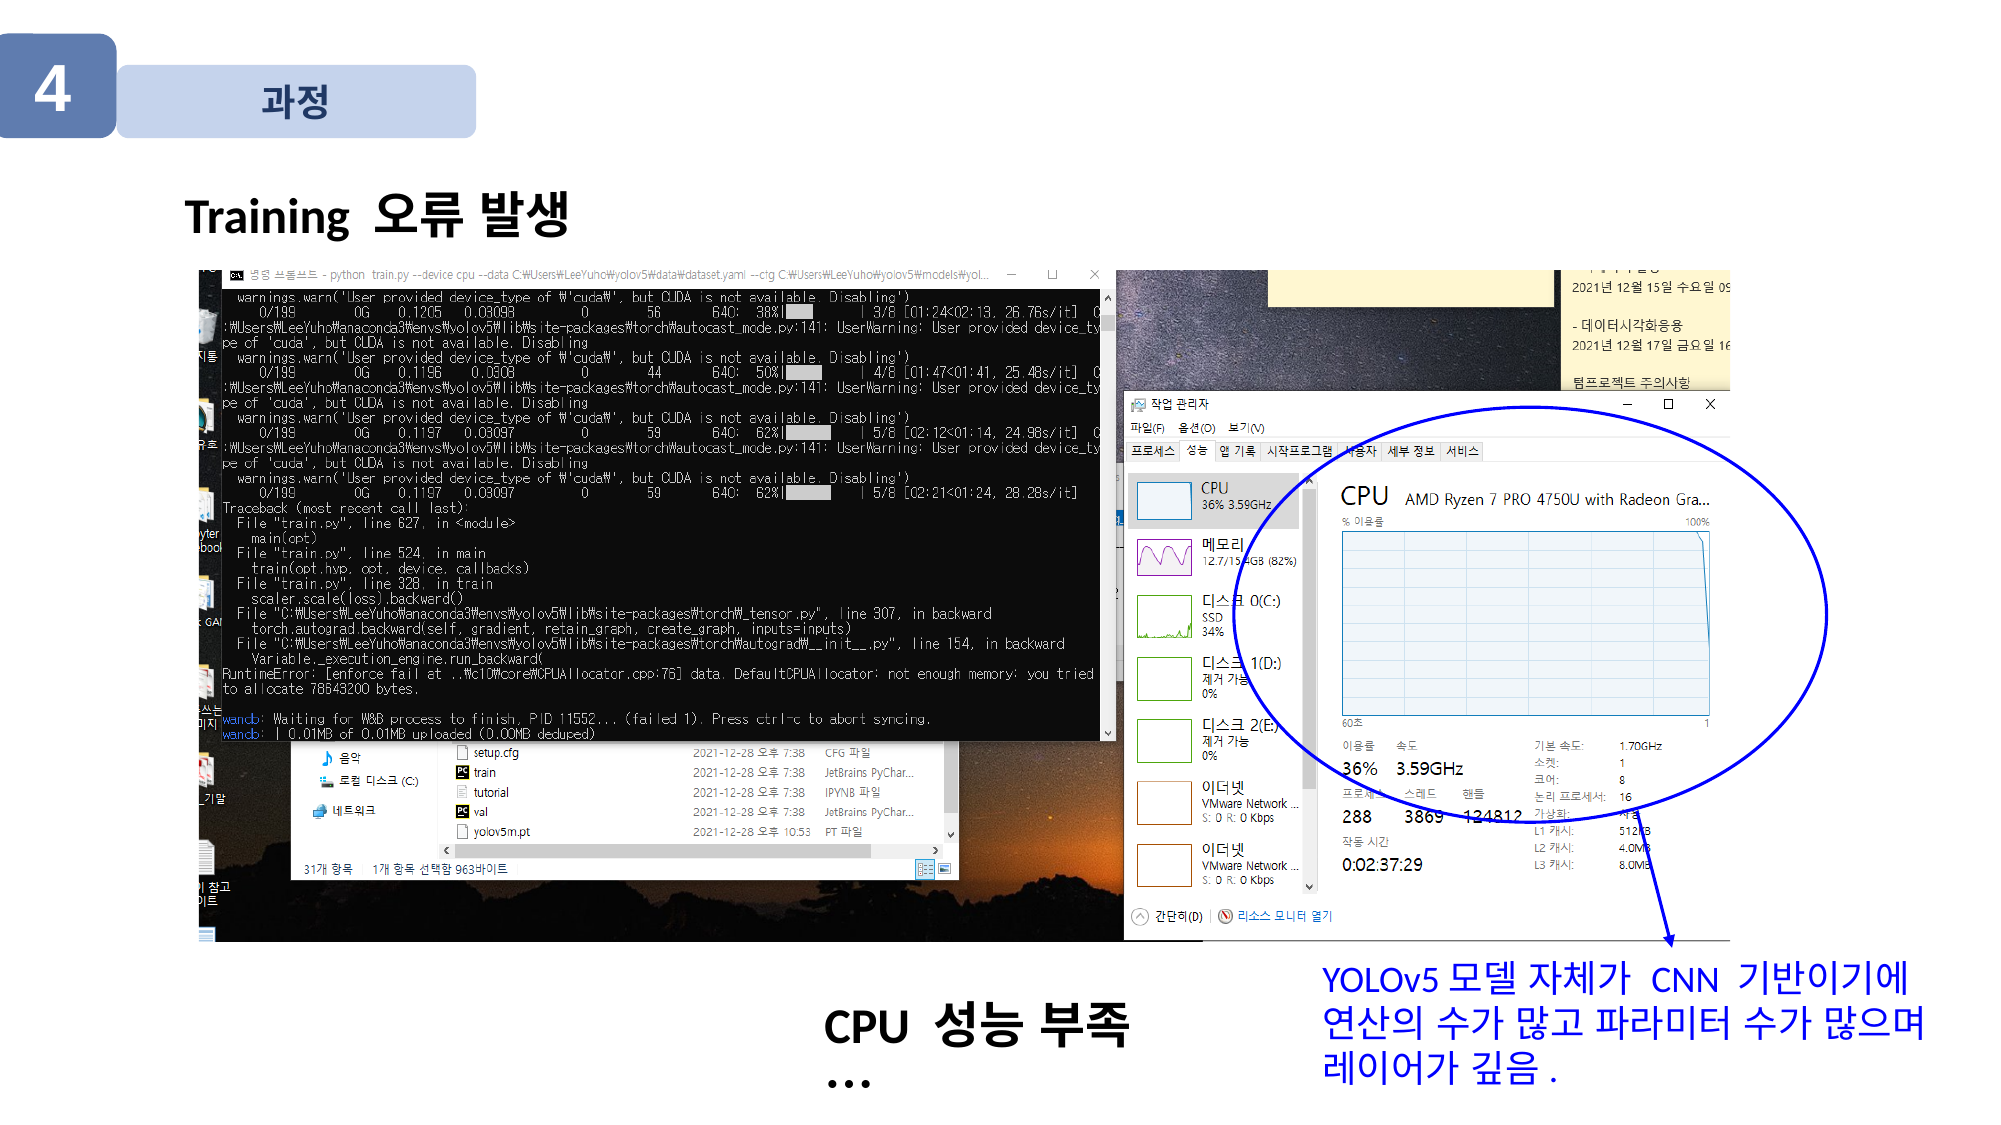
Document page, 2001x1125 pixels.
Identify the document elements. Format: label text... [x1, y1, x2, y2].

picture [198, 270, 1731, 942]
text_box 4 [0, 28, 313, 151]
text_box [1731, 460, 1828, 769]
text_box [1636, 811, 1673, 948]
text_box 과정 [115, 63, 478, 140]
text_box YOLOv5모델 자체가 CNN 기반이기에 연산의 수가 많고 파라미터 수가 많으며 레이어가 깊음. [1307, 947, 2000, 1098]
text_box Training 오류 발생 [169, 175, 1834, 311]
text_box CPU 성능 부족… [809, 985, 1194, 1121]
